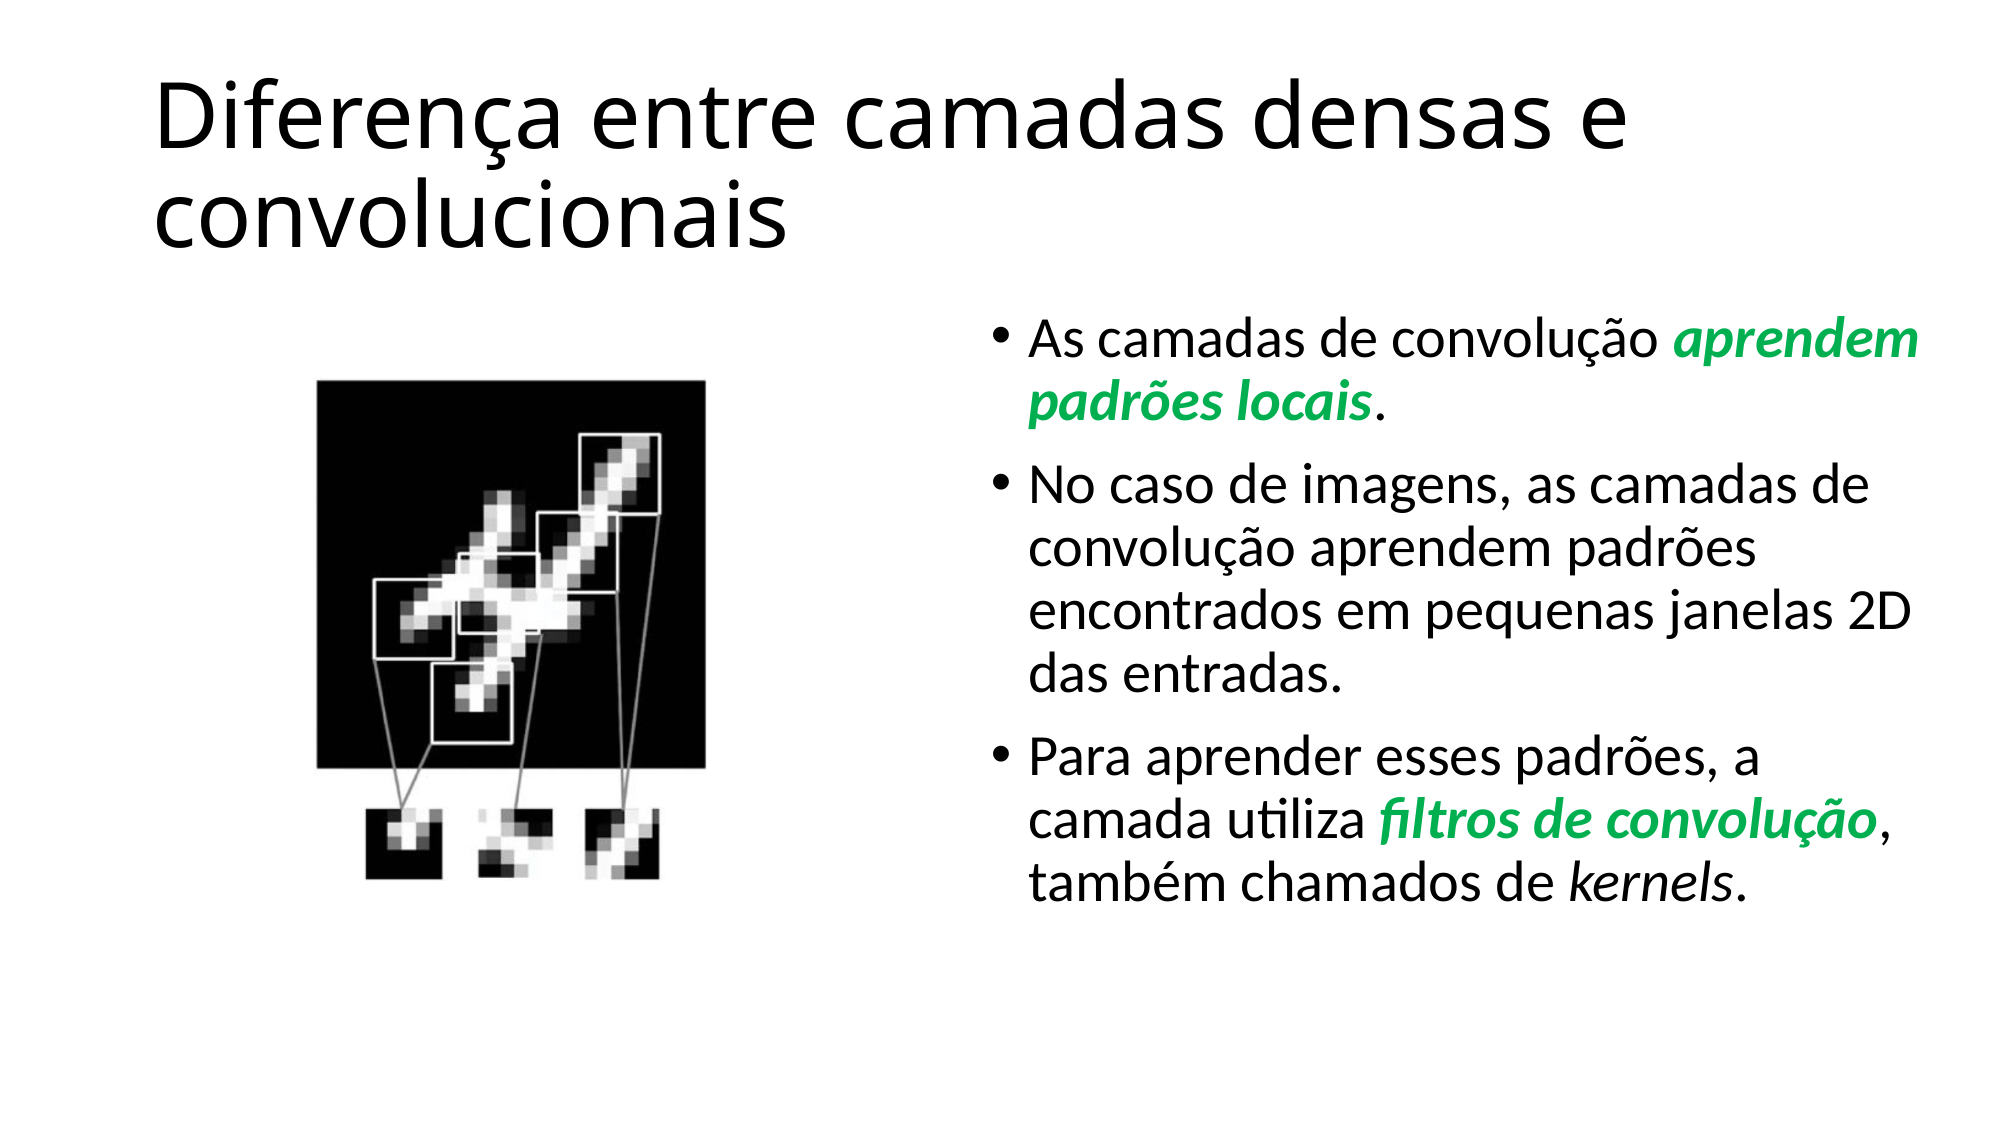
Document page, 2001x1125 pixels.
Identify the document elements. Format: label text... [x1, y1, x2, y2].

title Diferença entre camadas densas e convolucionais [137, 59, 1863, 278]
picture [314, 377, 707, 881]
list As camadas de convolução aprendem padrões locais. No caso de imagens, as camadas de convolução aprendem padrões encontrados em pequenas janelas 2D das entradas. Para aprender esses padrões, a camada utiliza filtros de convolução, também chamados de kernels. [975, 299, 1967, 1125]
